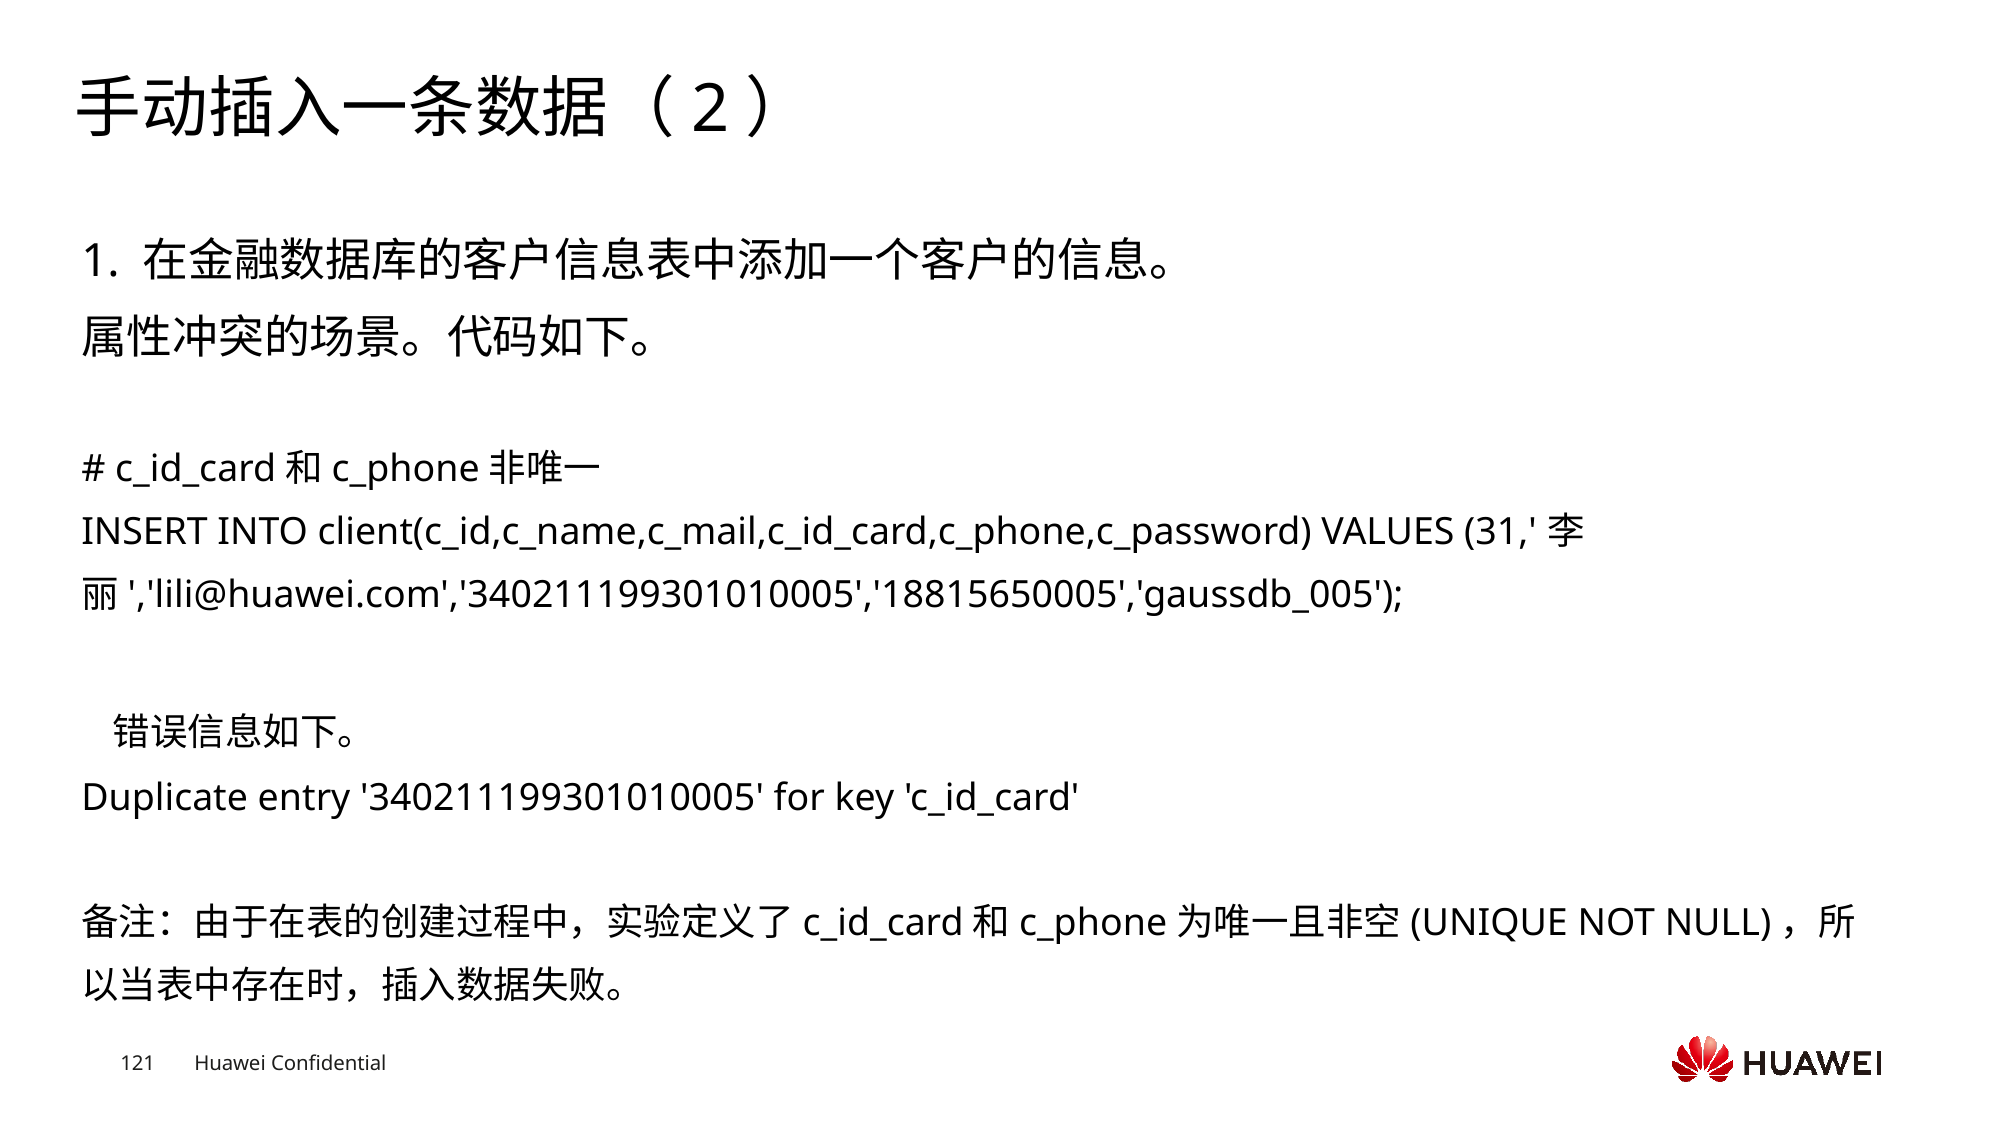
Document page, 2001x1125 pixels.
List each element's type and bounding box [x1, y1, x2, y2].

text_box [66, 201, 1874, 1014]
title [74, 73, 1928, 238]
picture [1672, 1036, 1881, 1082]
